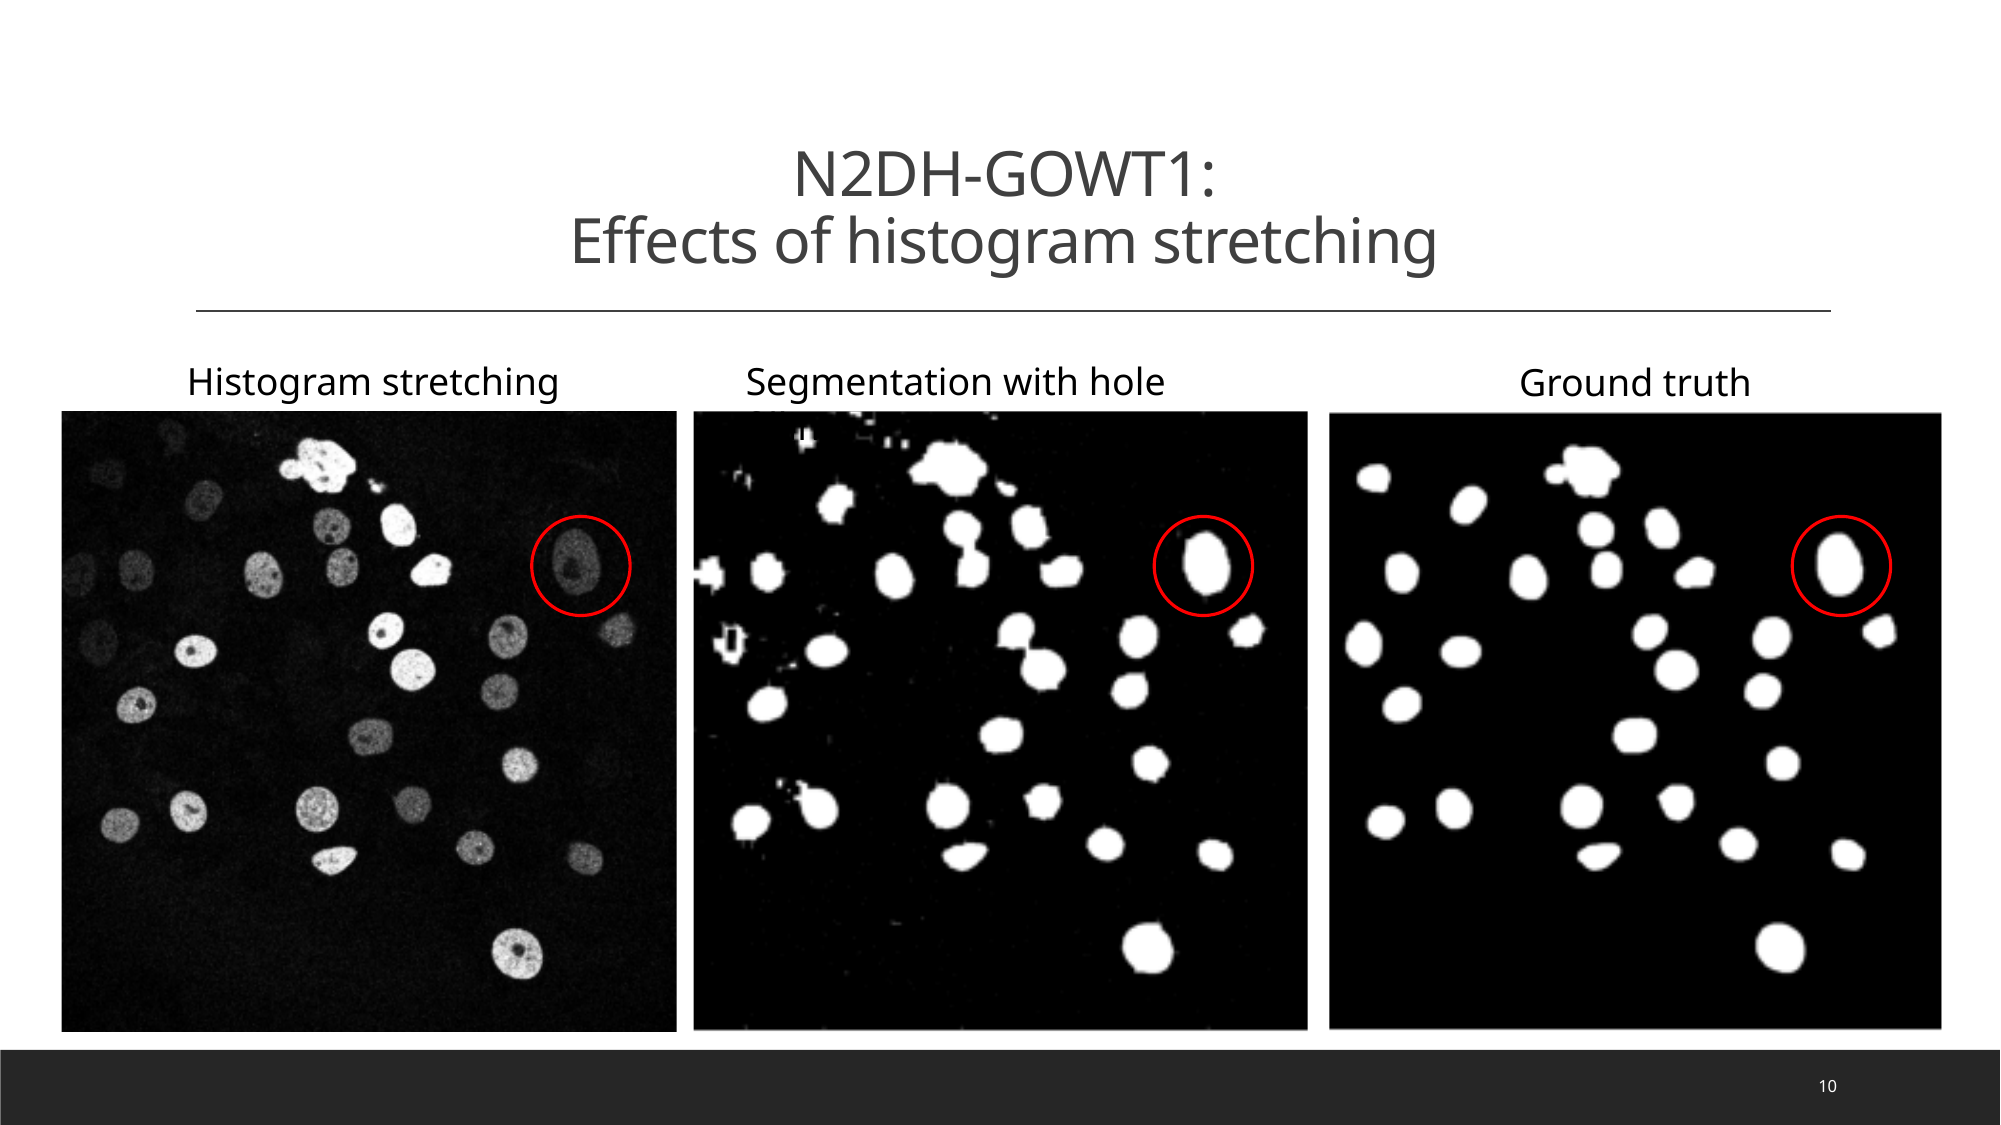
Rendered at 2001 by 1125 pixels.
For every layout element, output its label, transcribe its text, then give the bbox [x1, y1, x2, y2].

picture [693, 411, 1309, 515]
picture [693, 617, 1309, 1032]
text_box Histogram stretching [172, 350, 576, 408]
text_box Ground truth [1504, 351, 1767, 408]
text_box Segmentation with hole filling [731, 350, 1278, 408]
picture [61, 411, 678, 1032]
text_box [531, 515, 1892, 617]
title N2DH-GOWT1: Effects of histogram stretching [180, 47, 1830, 285]
picture [1328, 411, 1943, 1032]
slide_number 10 [1803, 1057, 1932, 1118]
